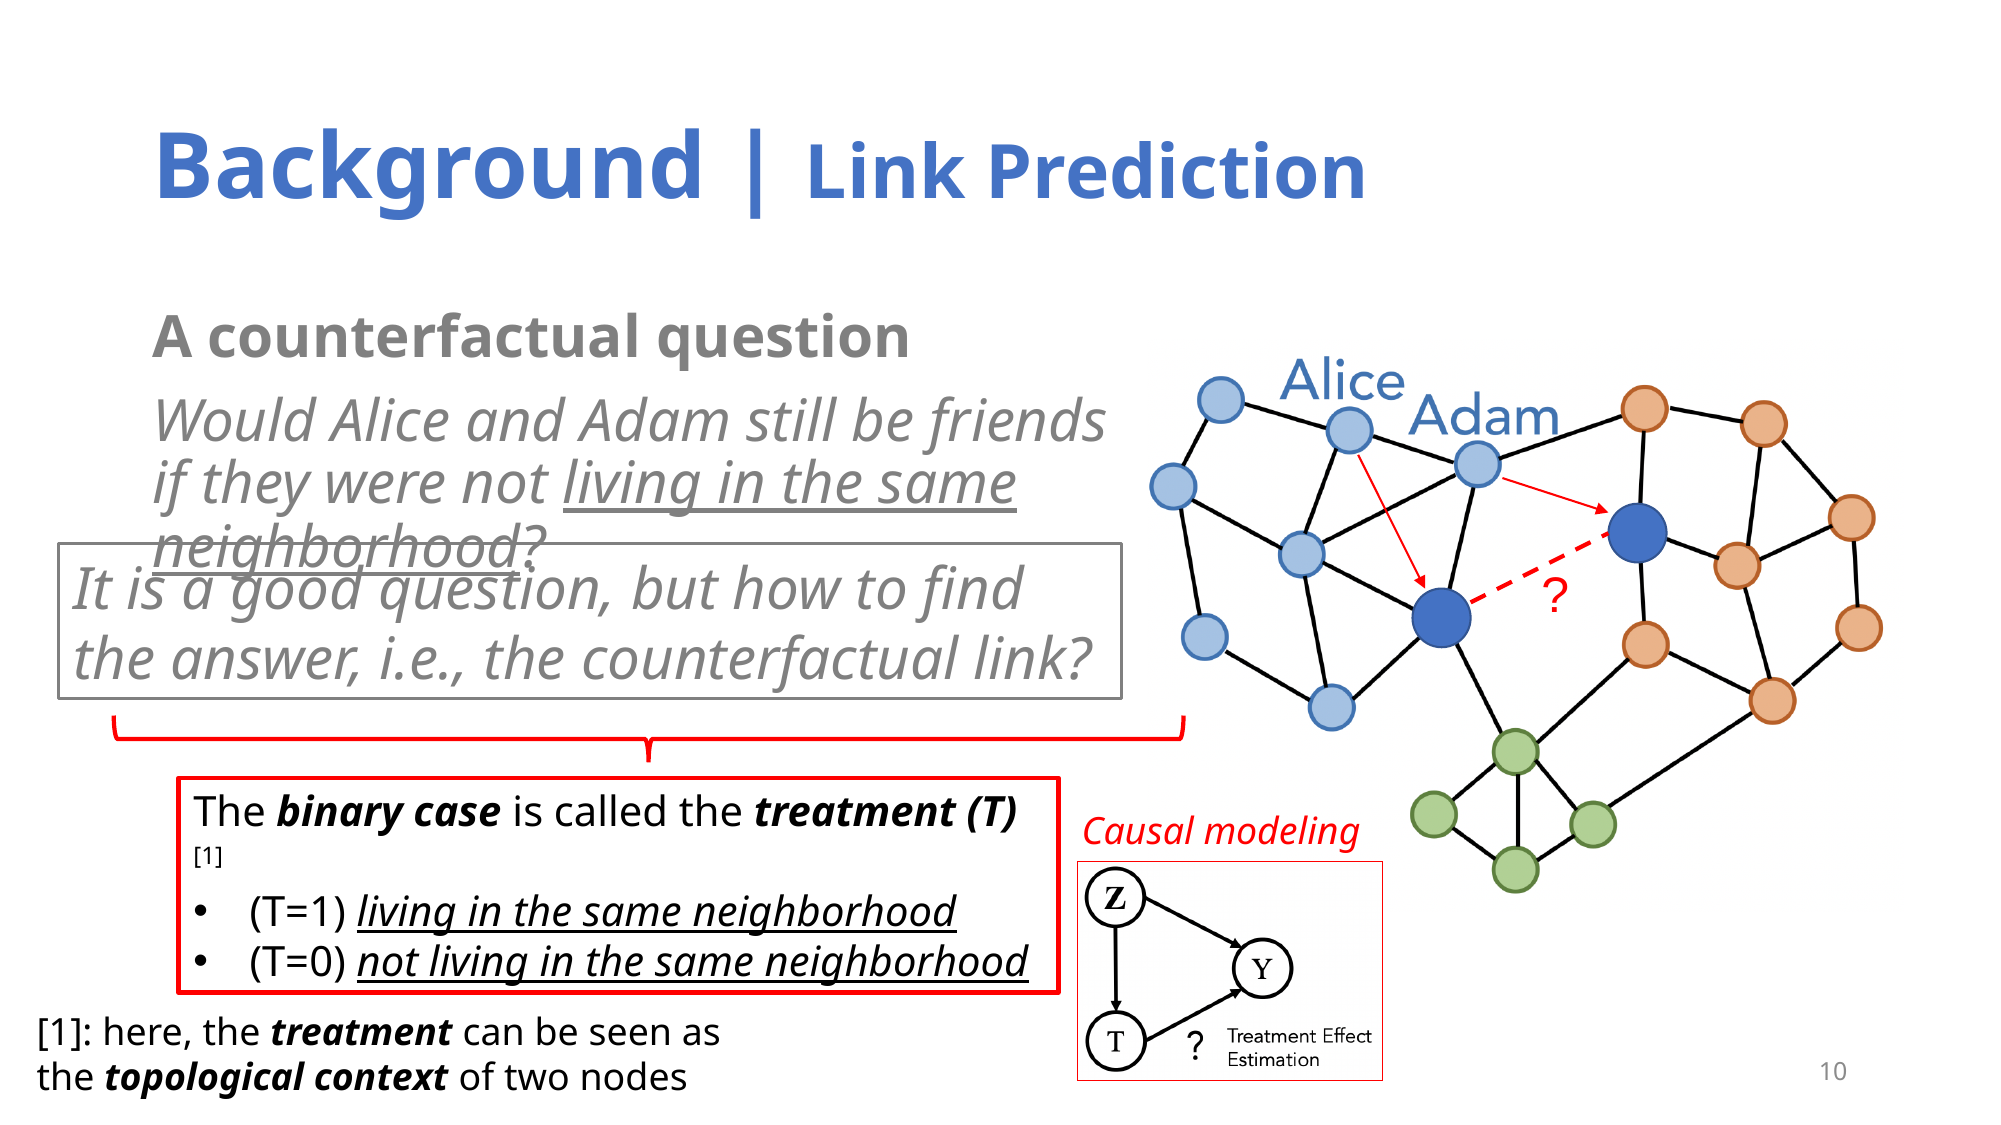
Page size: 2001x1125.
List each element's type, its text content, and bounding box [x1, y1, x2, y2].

title Background | Link Prediction [137, 59, 1863, 278]
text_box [1470, 533, 1609, 603]
list A counterfactual question Would Alice and Adam still be friends if they were not living in the same neighborhood? [137, 299, 1130, 679]
slide_number 10 [1412, 1042, 1863, 1103]
picture [1077, 339, 1904, 1081]
text_box [1]: here, the treatment can be seen as the topological context of two nodes [21, 1000, 1059, 1106]
text_box Causal modeling [1066, 799, 1147, 860]
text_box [1358, 454, 1425, 589]
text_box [1502, 478, 1609, 513]
text_box The binary case is called the treatment (T) [1] (T=1) living in the same neighborhood (T=0) not living in the same neighborhood [178, 777, 1059, 993]
text_box [113, 715, 1147, 763]
text_box It is a good question, but how to find the answer, i.e., the counterfactual link? [58, 543, 1122, 699]
